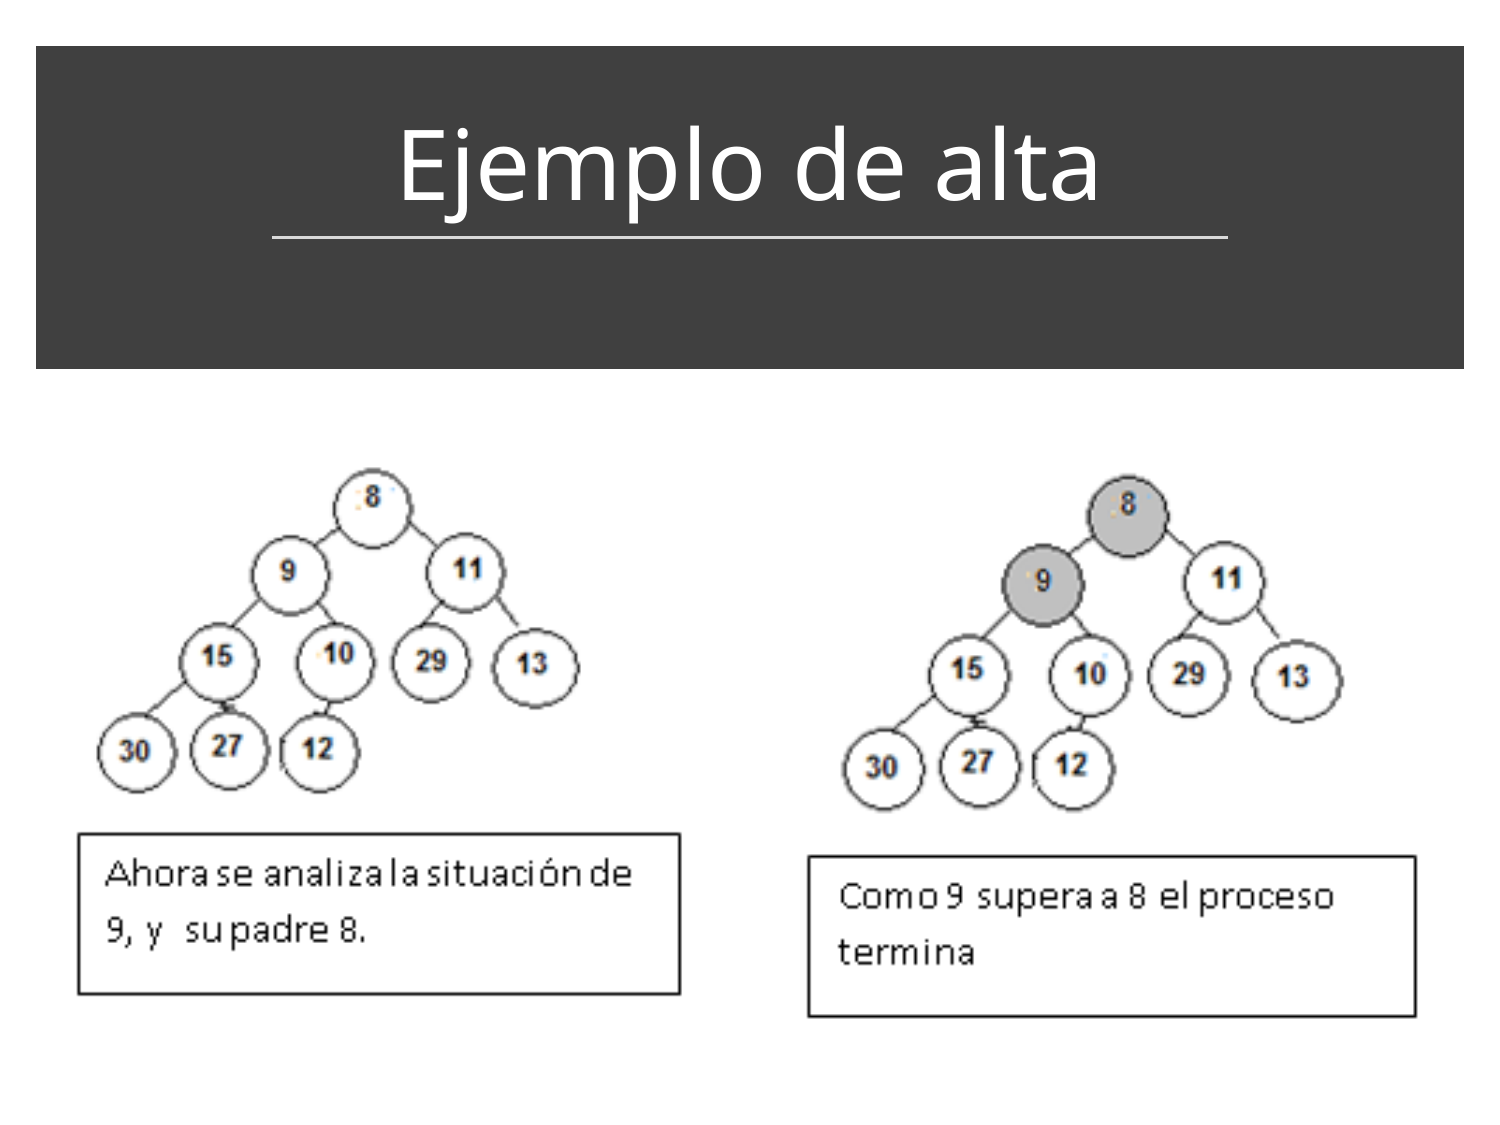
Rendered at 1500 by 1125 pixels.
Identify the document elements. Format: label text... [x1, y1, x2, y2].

picture [39, 438, 1454, 1041]
text_box [46, 55, 1455, 360]
text_box Ejemplo de alta [64, 76, 1436, 230]
